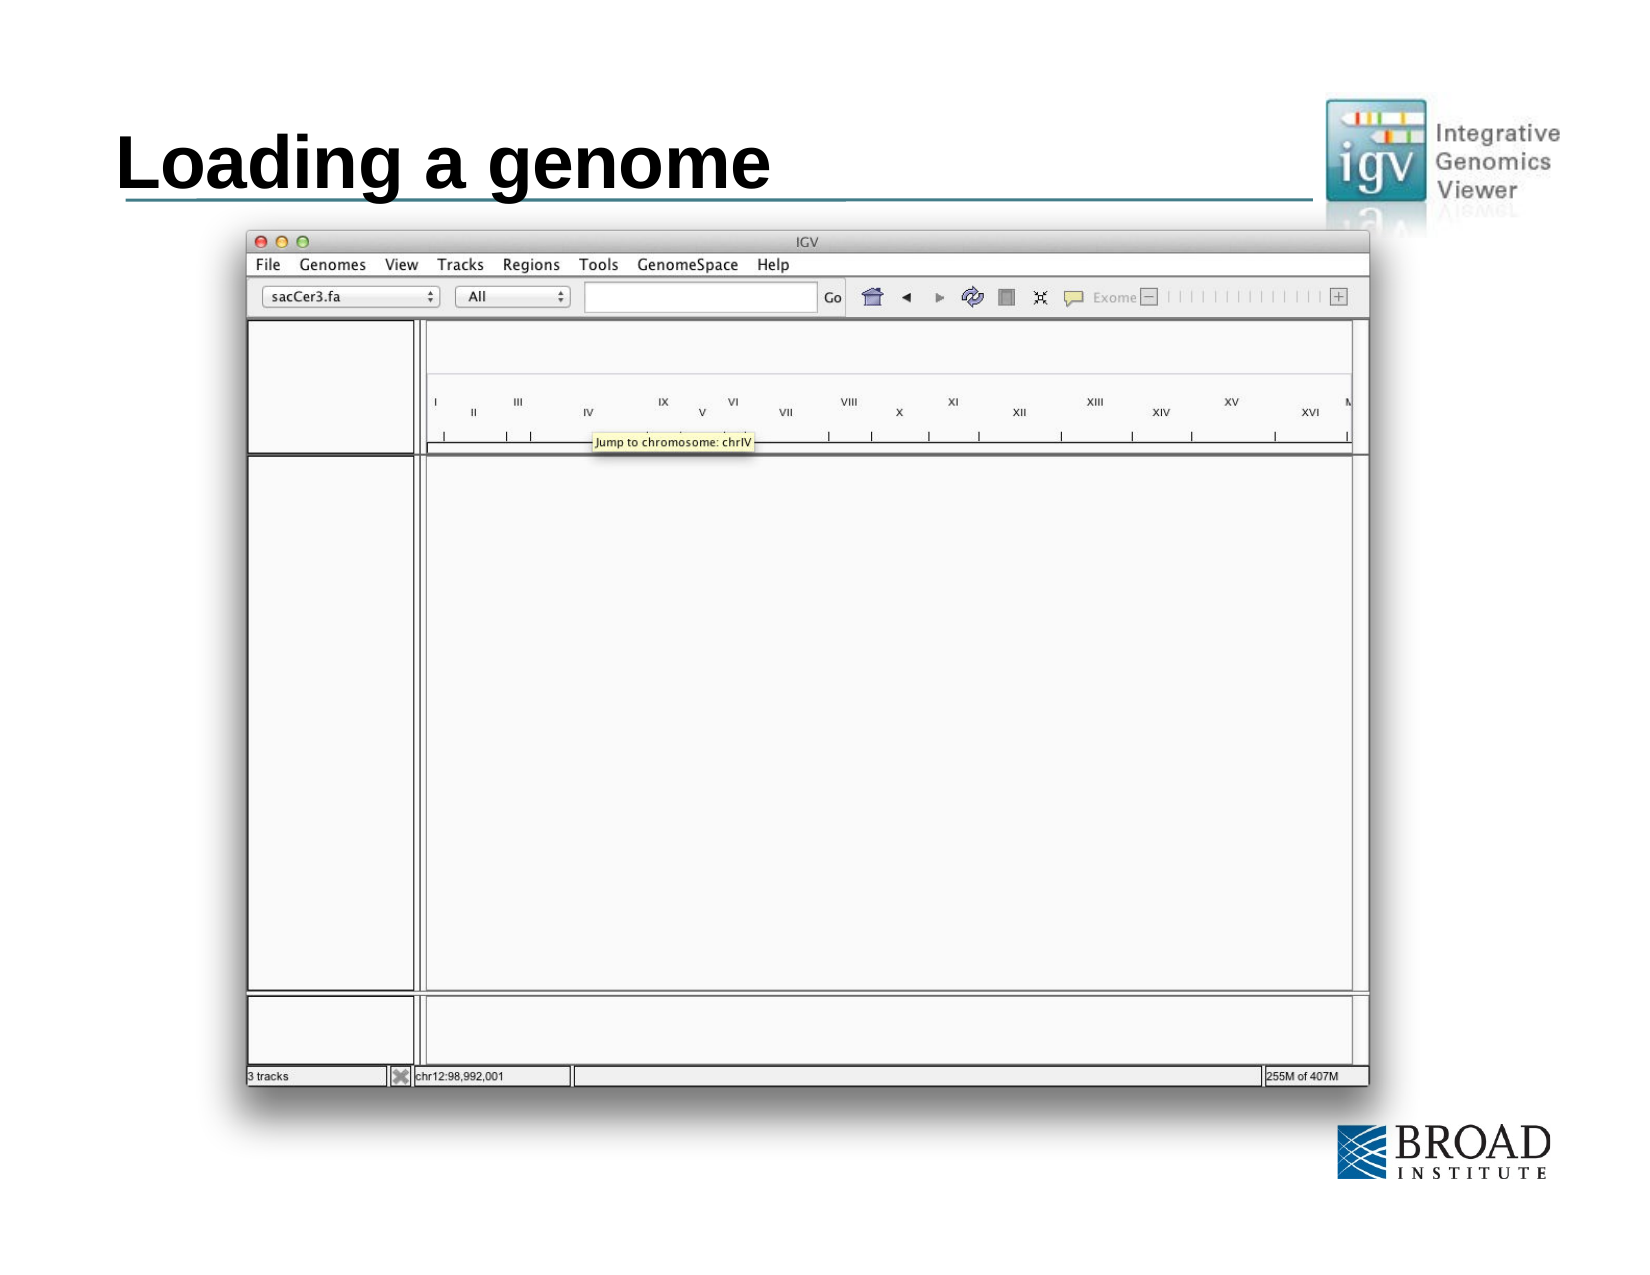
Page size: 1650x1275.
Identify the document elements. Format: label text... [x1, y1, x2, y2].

title Loading a genome [113, 113, 1537, 327]
picture [1337, 1124, 1551, 1179]
text_box [187, 194, 1429, 1169]
picture [1325, 92, 1560, 238]
